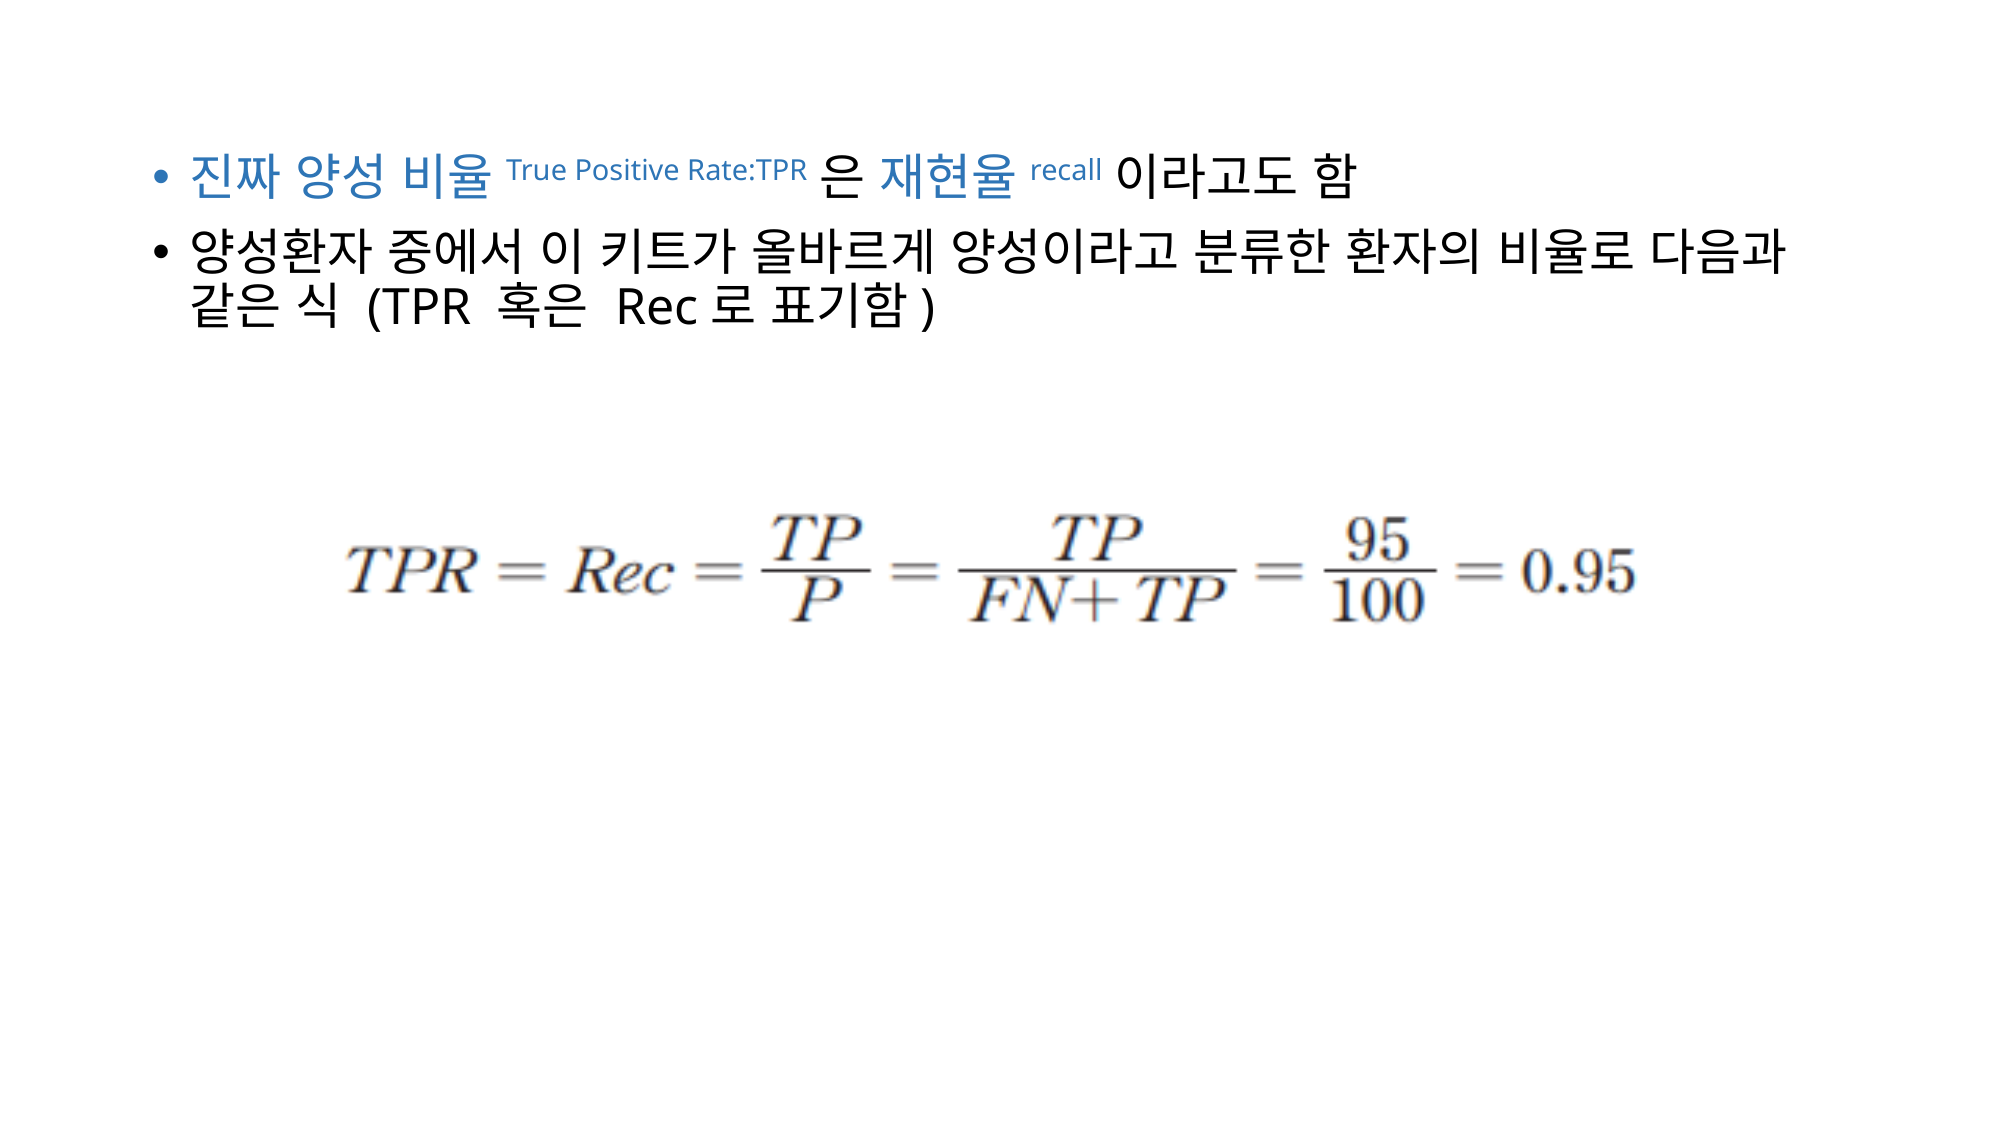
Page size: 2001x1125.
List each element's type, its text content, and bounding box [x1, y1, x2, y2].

picture [334, 425, 1666, 692]
list 진짜 양성 비율True Positive Rate:TPR은 재현율recall이라고도 함 양성환자 중에서 이 키트가 올바르게 양성이라고 분류한 환자의 비율로 다음과 같은 식 (TPR 혹은 Rec로 표기함) [137, 144, 1863, 1023]
